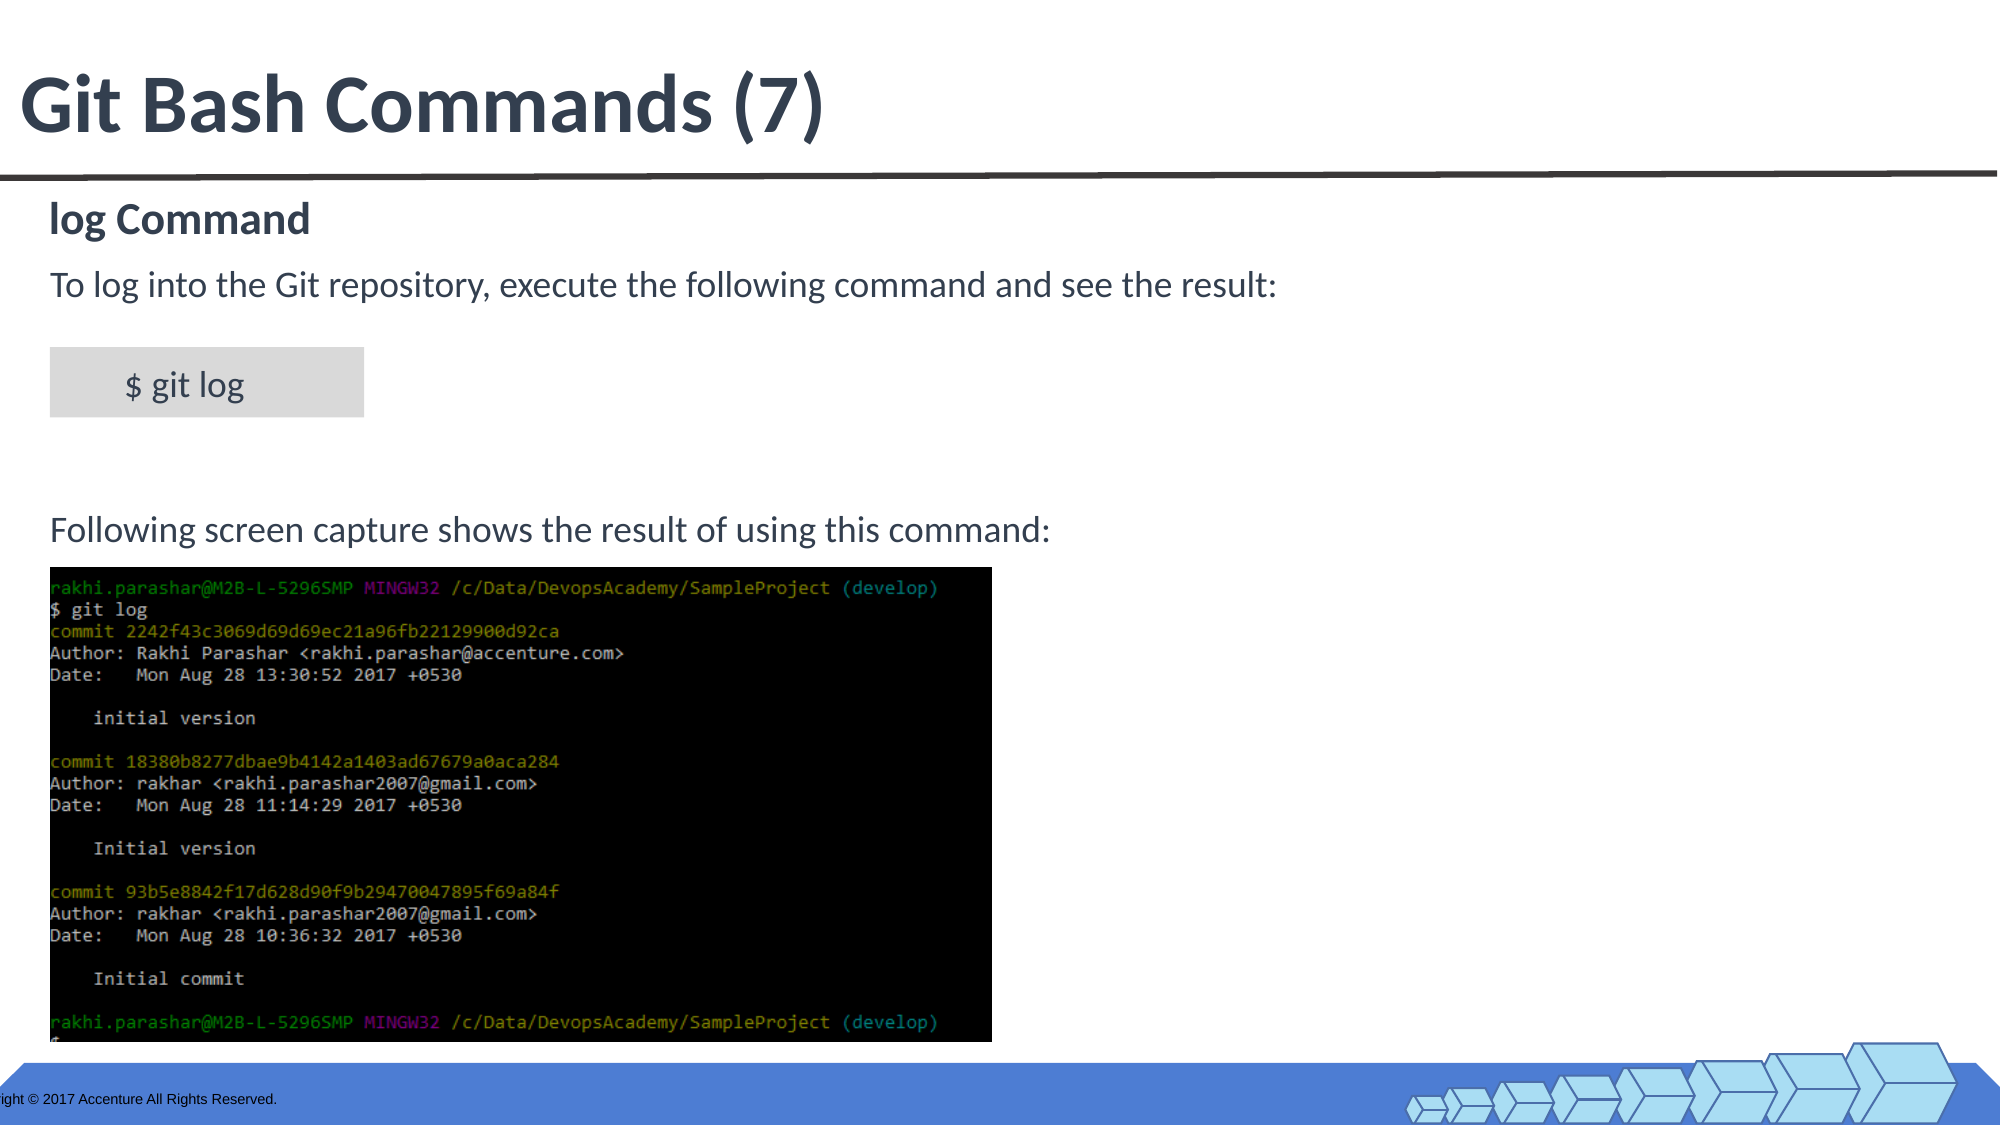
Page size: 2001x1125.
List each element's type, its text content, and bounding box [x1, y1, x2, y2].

title Git Bash Commands (7) [5, 53, 2000, 147]
text_box $ git log [49, 346, 365, 418]
list To log into the Git repository, execute the following command and see the result: Following screen capture shows the result of using this command: [35, 257, 1895, 1042]
picture [49, 567, 992, 1042]
list log Command [34, 188, 1896, 254]
